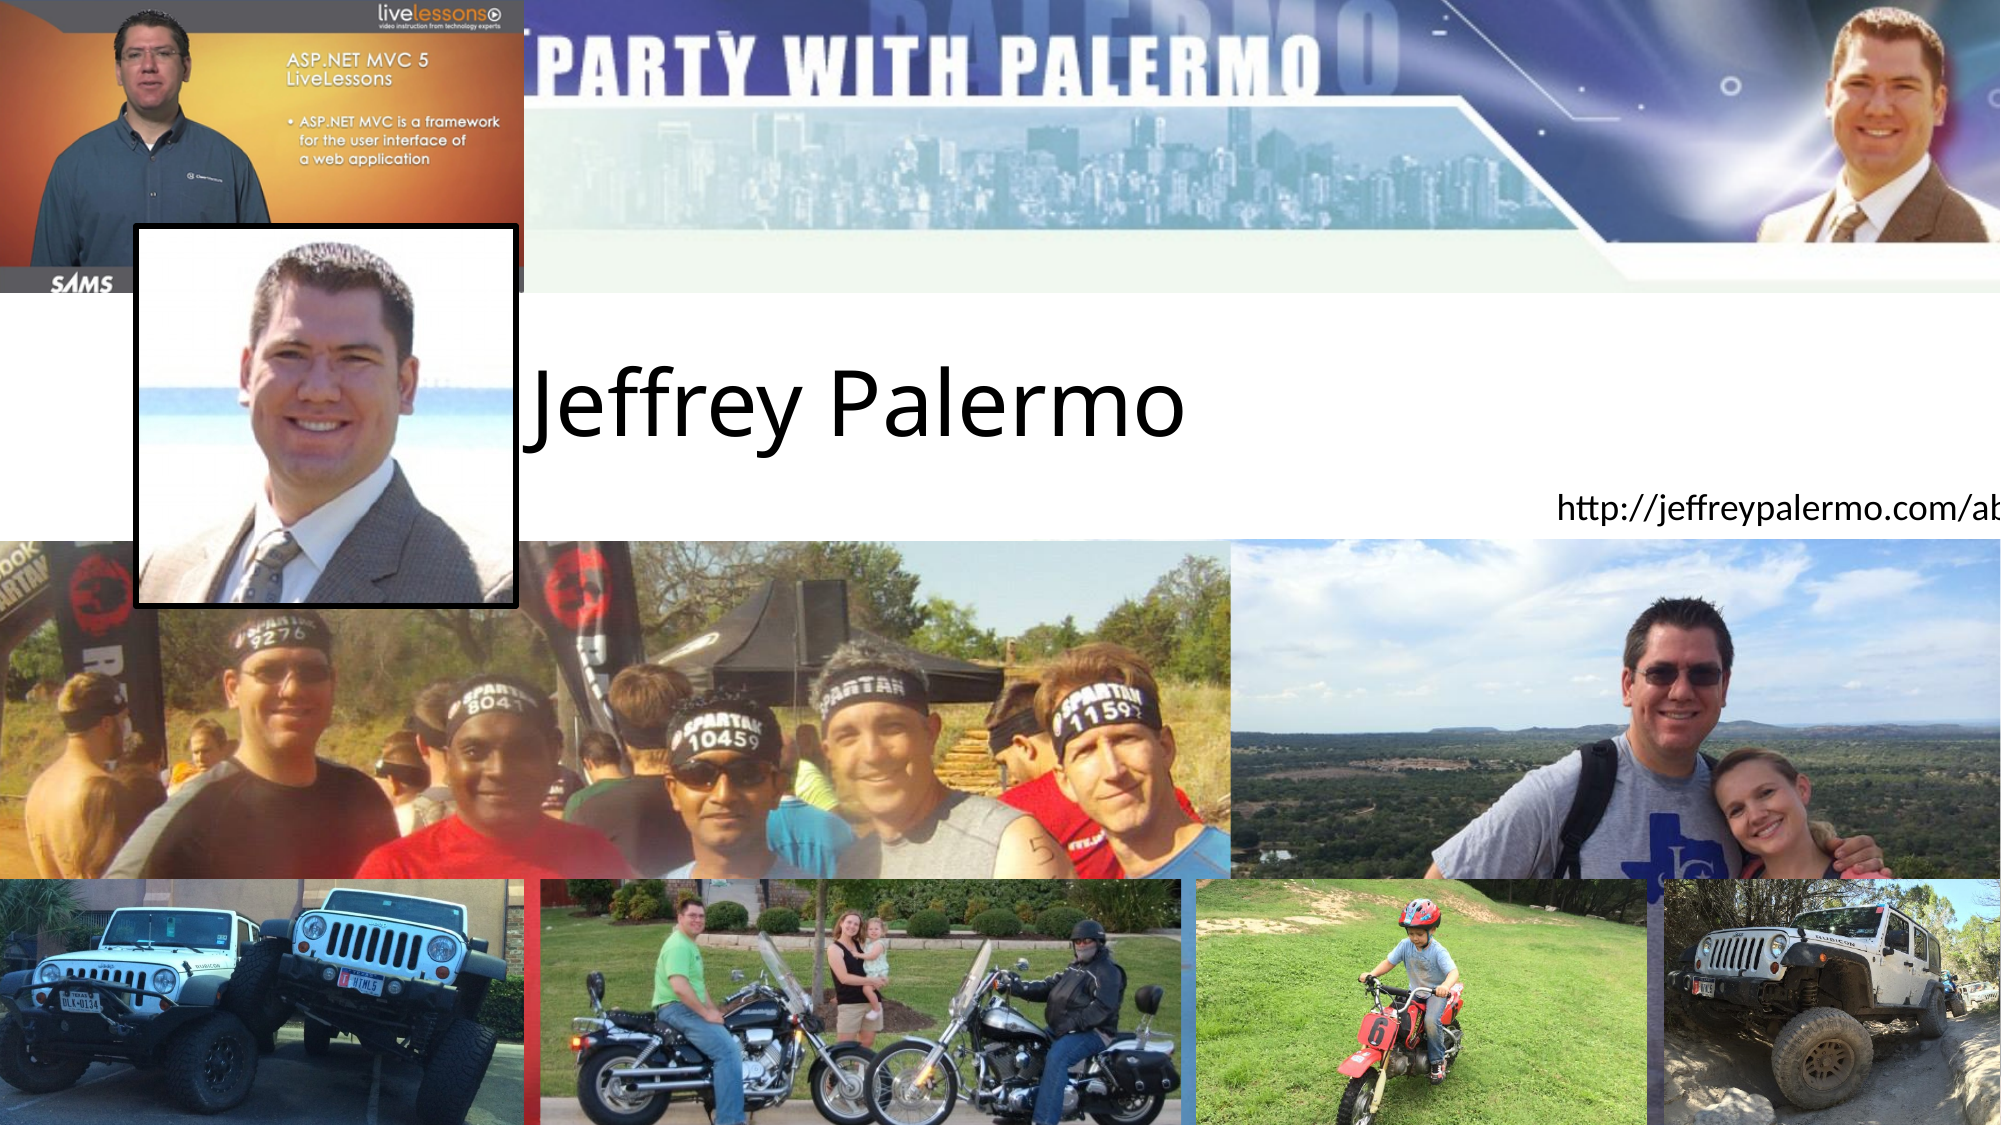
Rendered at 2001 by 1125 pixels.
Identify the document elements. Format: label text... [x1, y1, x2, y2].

text_box Jeffrey Palermo [515, 315, 1763, 499]
text_box http://jeffreypalermo.com/about/ [1541, 475, 2000, 536]
picture [0, 0, 2001, 1125]
